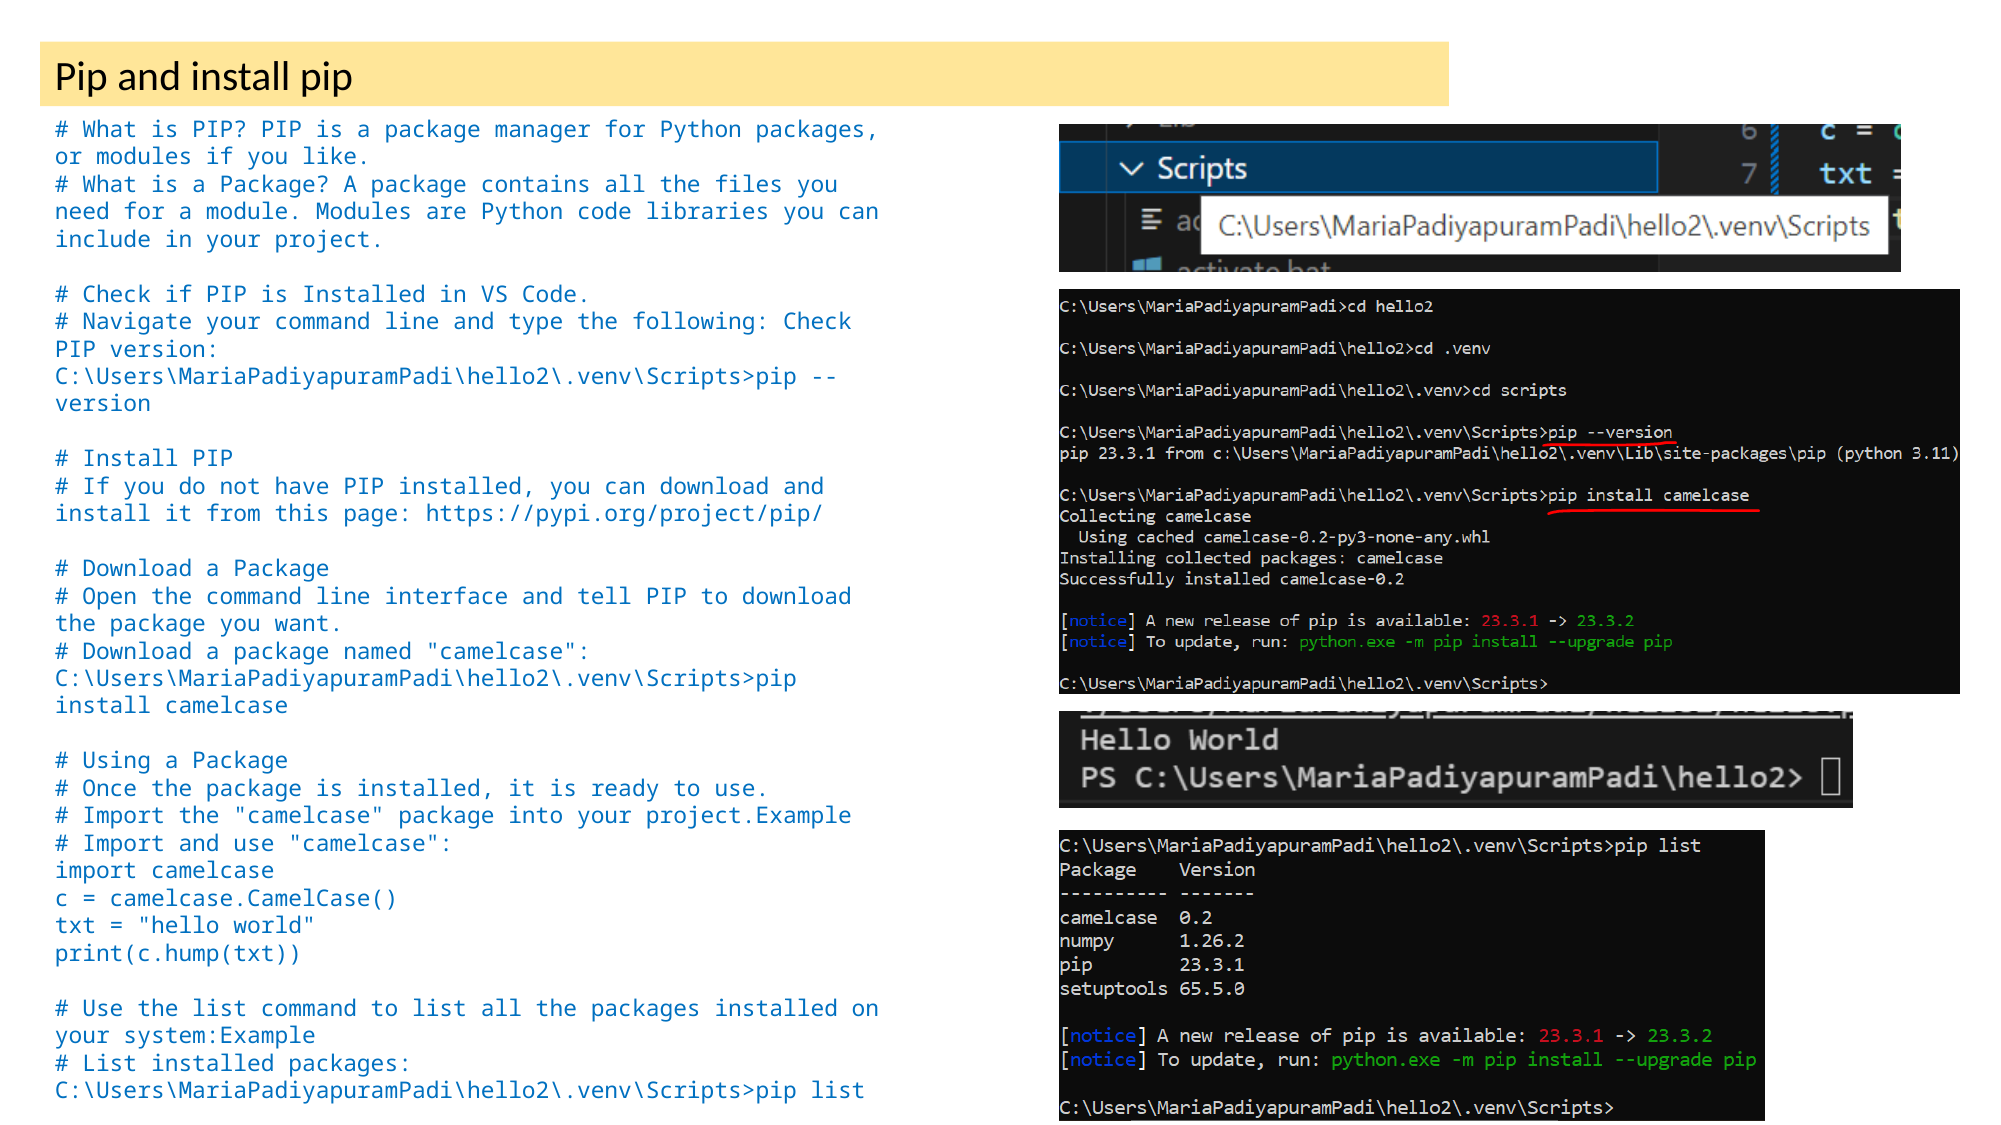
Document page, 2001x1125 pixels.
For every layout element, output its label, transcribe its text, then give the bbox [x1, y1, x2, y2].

picture [1059, 830, 1765, 1121]
text_box # What is PIP? PIP is a package manager for Python packages, or modules if you like. # What is a Package? A package contains all the files you need for a module. Modules are Python code libraries you can include in your project. # Check if PIP is Installed in VS Code. # Navigate your command line and type the following: Check PIP version: C:\Users\MariaPadiyapuramPadi\hello2\.venv\Scripts>pip --version # Install PIP # If you do not have PIP installed, you can download and install it from this page: https://pypi.org/project/pip/ # Download a Package # Open the command line interface and tell PIP to download the package you want. # Download a package named "camelcase": C:\Users\MariaPadiyapuramPadi\hello2\.venv\Scripts>pip install camelcase # Using a Package # Once the package is installed, it is ready to use. # Import the "camelcase" package into your project.Example # Import and use "camelcase": import camelcase c = camelcase.CamelCase() txt = "hello world" print(c.hump(txt)) # Use the list command to list all the packages installed on your system:Example # List installed packages: C:\Users\MariaPadiyapuramPadi\hello2\.venv\Scripts>pip list [39, 107, 917, 1111]
picture [1059, 711, 1853, 808]
picture [1059, 289, 1960, 694]
picture [1059, 124, 1901, 272]
text_box Pip and install pip [40, 41, 1449, 107]
